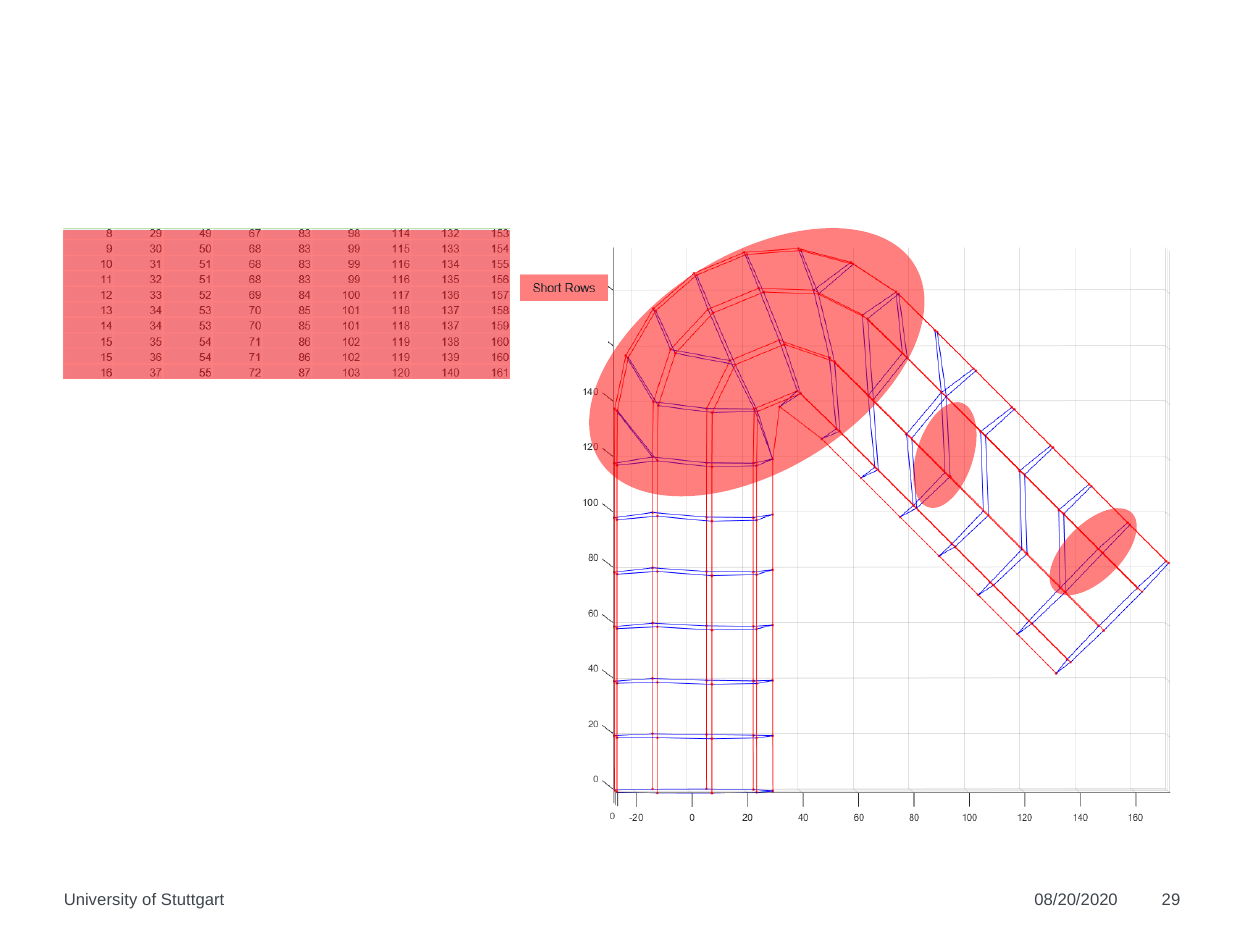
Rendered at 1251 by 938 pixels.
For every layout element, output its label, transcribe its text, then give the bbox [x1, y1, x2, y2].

slide_number 29 [1161, 888, 1198, 909]
footer University of Stuttgart [64, 888, 891, 909]
picture [63, 228, 1186, 837]
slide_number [1034, 888, 1133, 909]
